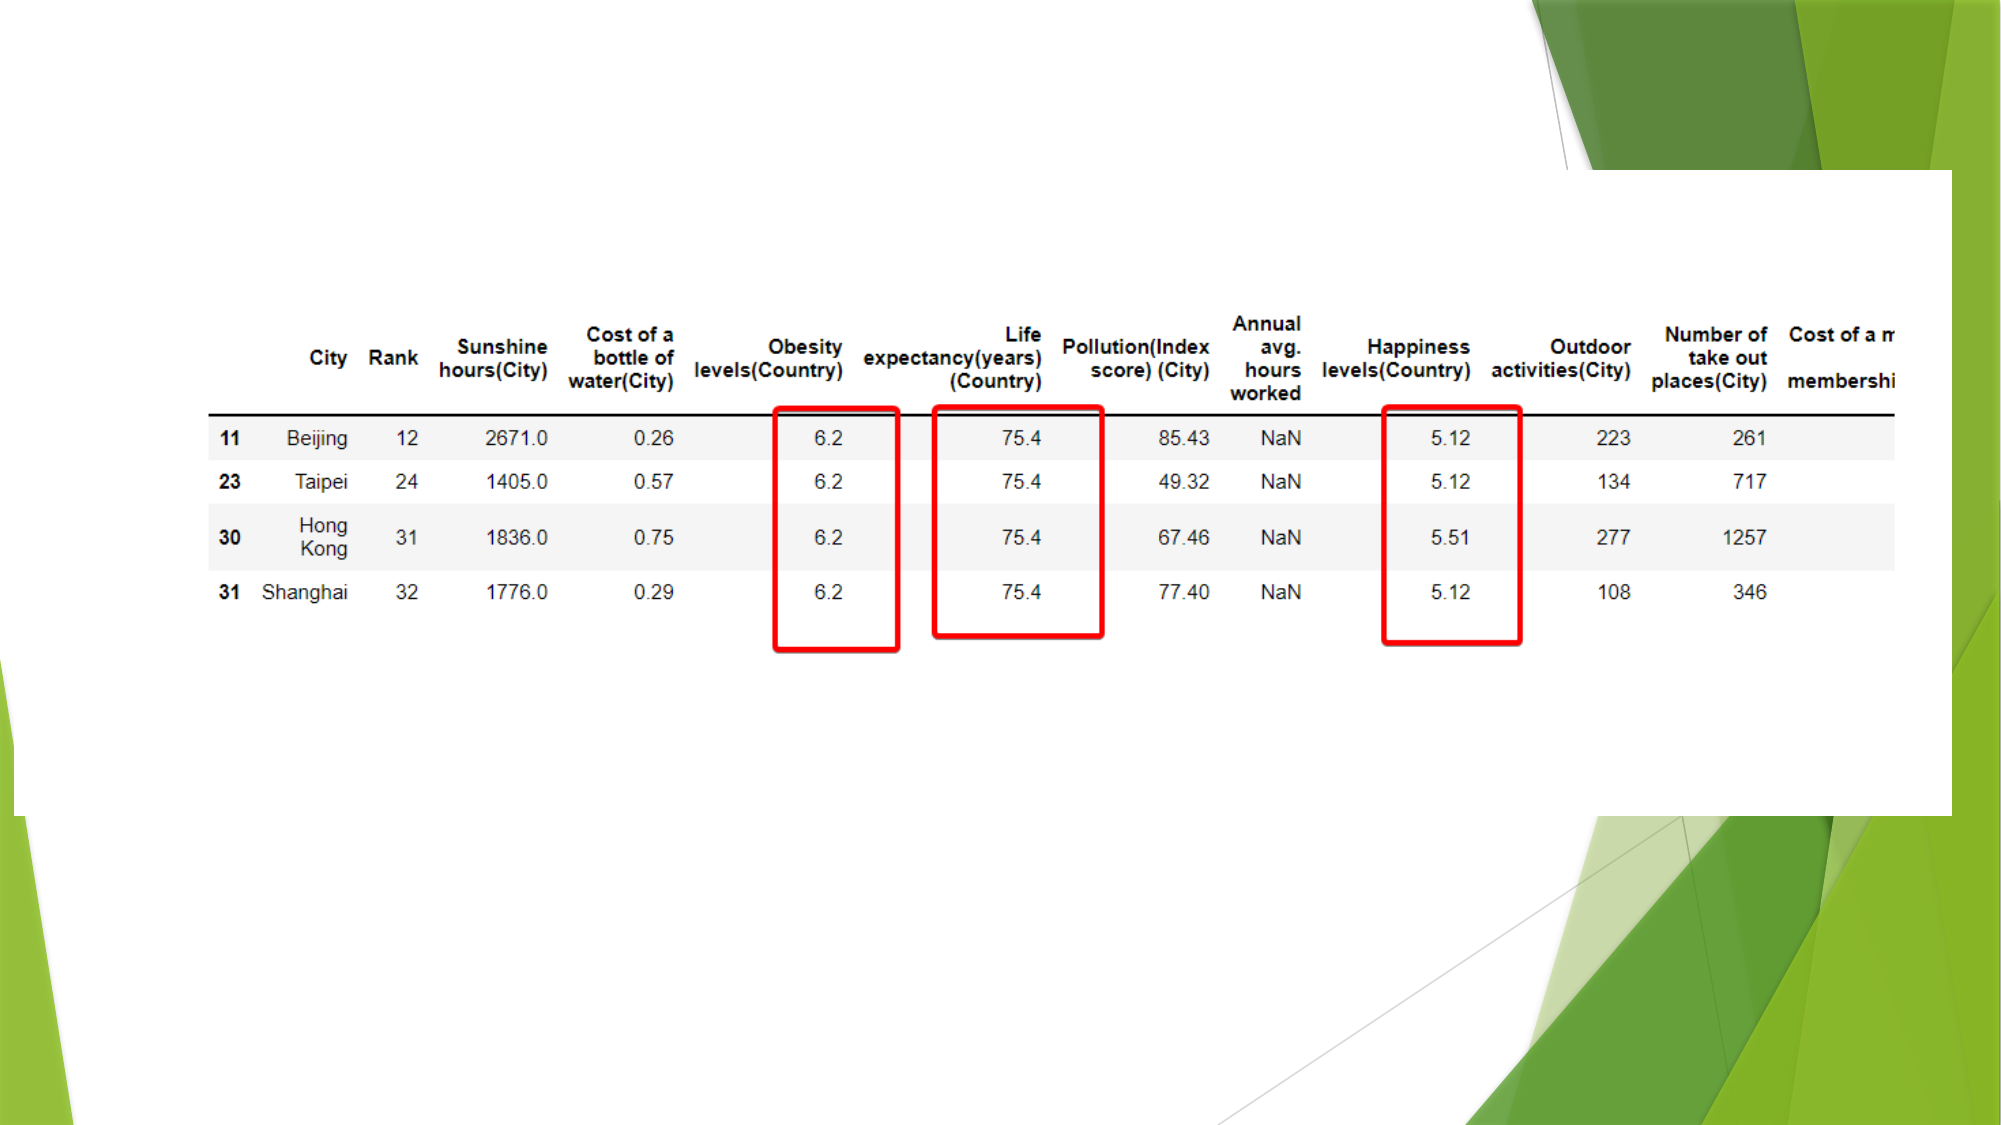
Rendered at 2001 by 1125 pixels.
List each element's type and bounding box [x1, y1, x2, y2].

list [13, 169, 1953, 816]
